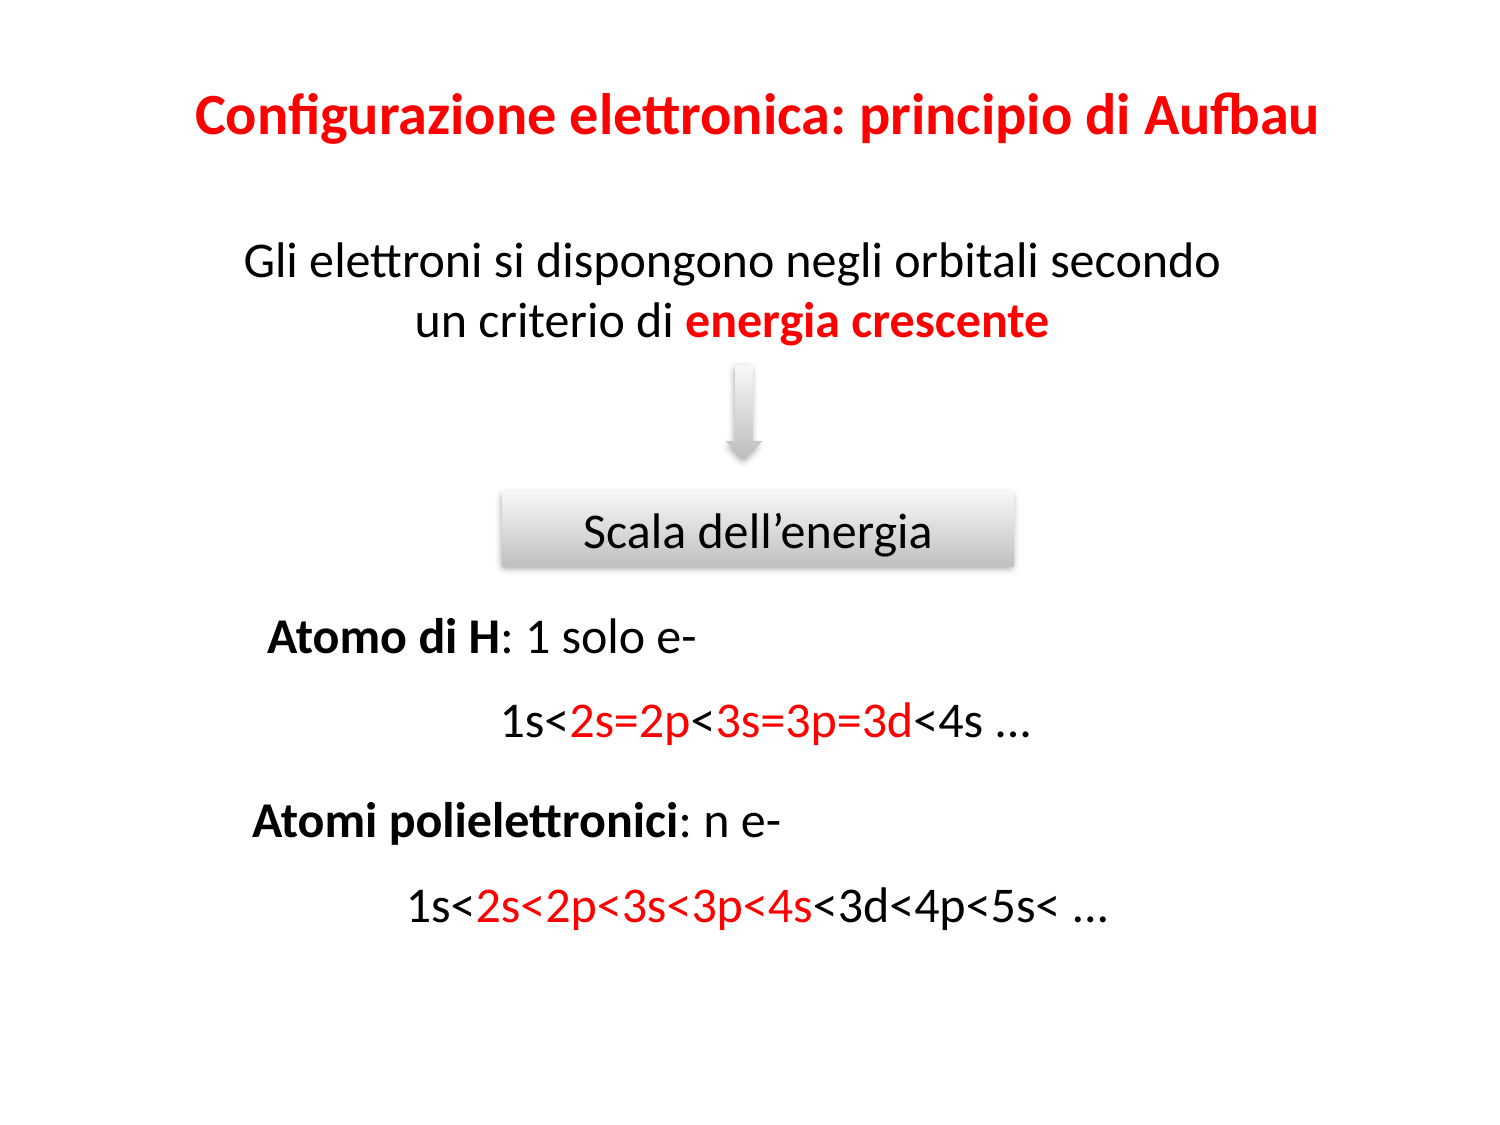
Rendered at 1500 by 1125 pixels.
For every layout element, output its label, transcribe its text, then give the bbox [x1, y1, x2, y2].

text_box Atomo di H: 1 solo e- [222, 595, 742, 671]
text_box 1s<2s<2p<3s<3p<4s<3d<4p<5s< ... [391, 865, 1125, 941]
text_box 1s<2s=2p<3s=3p=3d<4s ... [484, 680, 1047, 756]
text_box Scala dell’energia [501, 491, 1015, 567]
text_box Gli elettroni si dispongono negli orbitali secondo un criterio di energia crescente [206, 219, 1258, 355]
text_box Configurazione elettronica: principio di Aufbau [88, 68, 1427, 154]
text_box [726, 364, 762, 460]
text_box Atomi polielettronici: n e- [206, 780, 827, 856]
